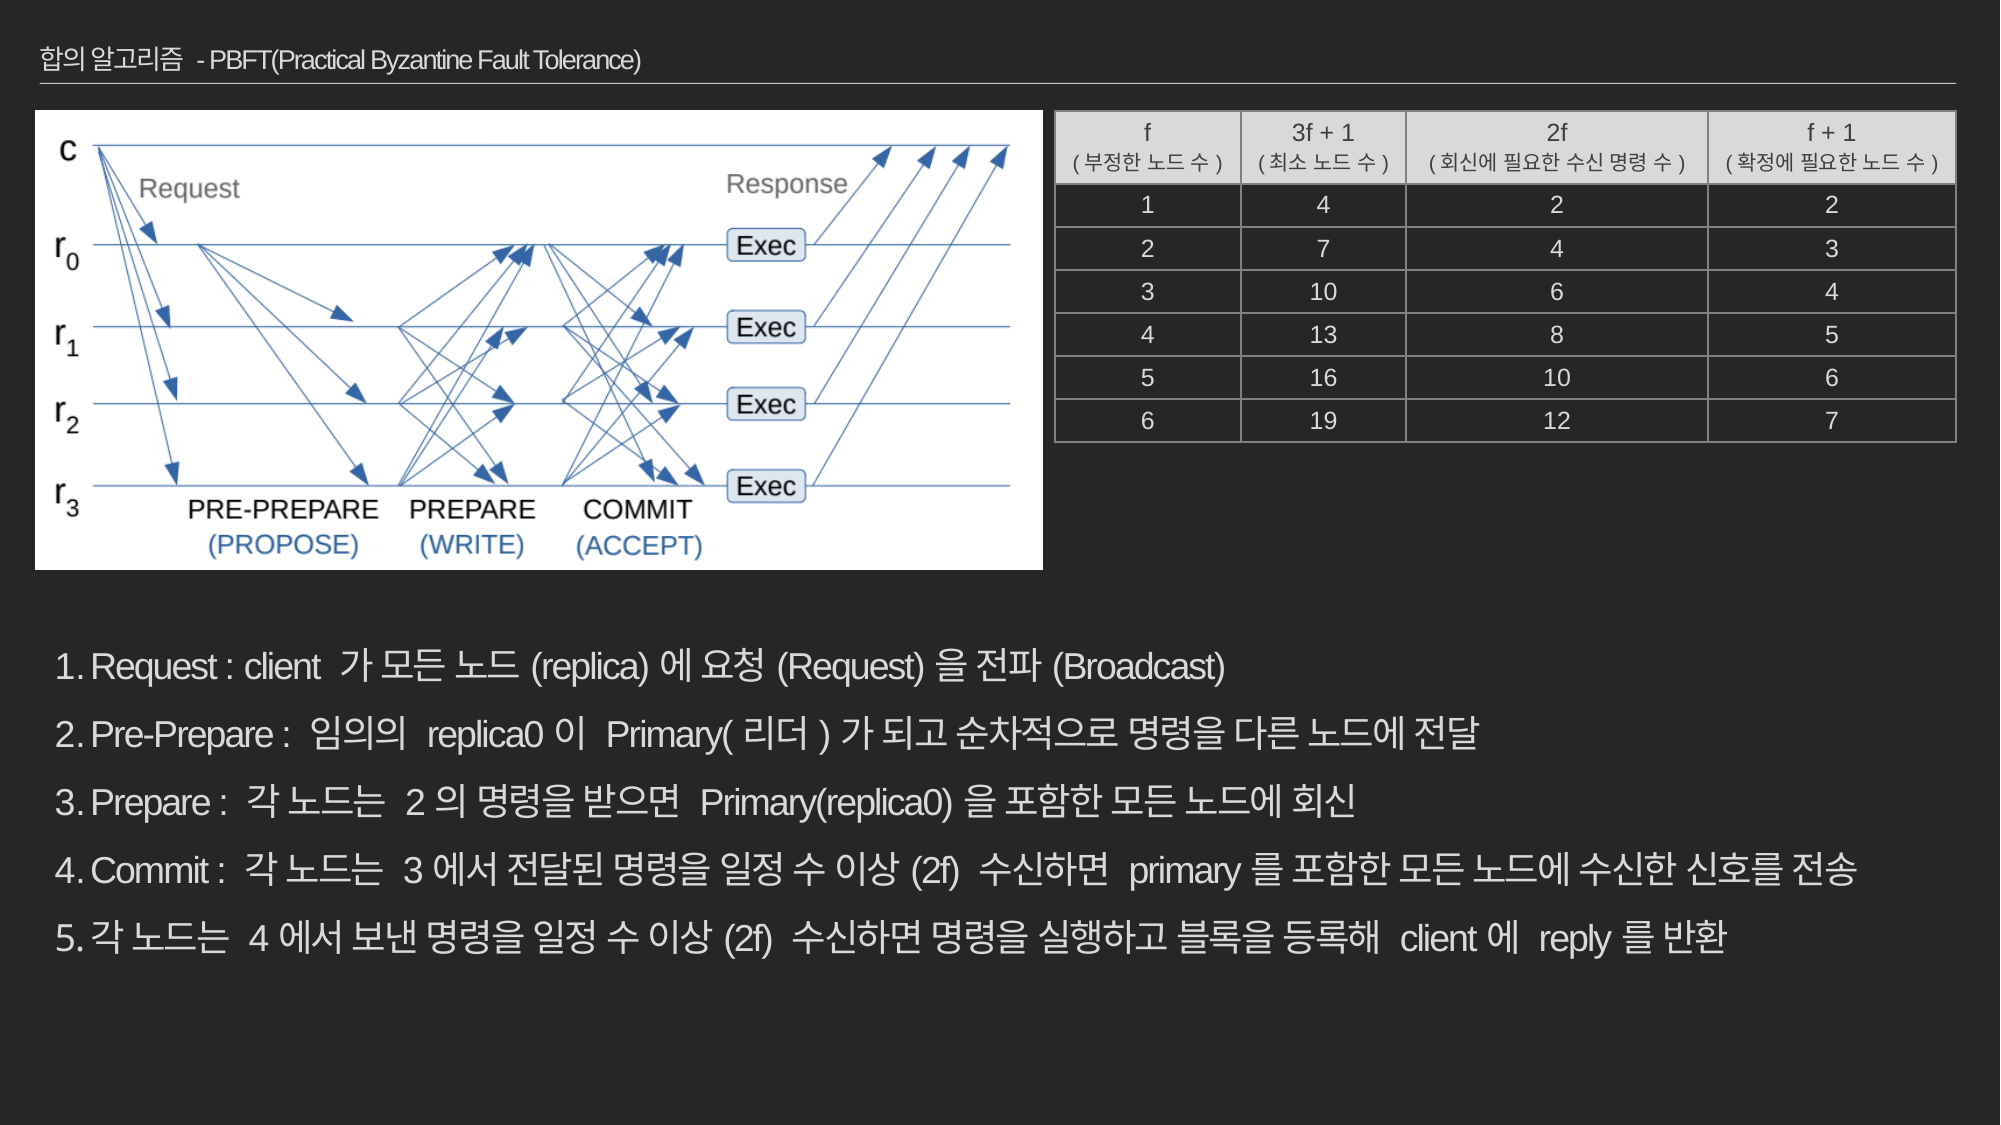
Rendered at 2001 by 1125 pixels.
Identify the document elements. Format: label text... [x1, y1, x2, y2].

table_cell 7 [1242, 228, 1405, 269]
table_cell 2 [1056, 228, 1240, 269]
table_cell 12 [1407, 400, 1707, 441]
table_cell 4 [1709, 271, 1955, 312]
table_cell 7 [1709, 400, 1955, 441]
table_cell 4 [1407, 228, 1707, 269]
table_cell 13 [1242, 314, 1405, 355]
table_cell 2 [1709, 185, 1955, 226]
table_cell 4 [1056, 314, 1240, 355]
title 합의 알고리즘 - PBFT(Practical Byzantine Fault Tolerance) [39, 31, 1961, 84]
table_cell 3 [1709, 228, 1955, 269]
table_cell 6 [1056, 400, 1240, 441]
table_header f + 1 (확정에 필요한 노드 수) [1709, 112, 1955, 183]
list Request : client 가 모든 노드(replica)에 요청(Request)을 전파(Broadcast) Pre-Prepare : 임의의 replica0이 Primary(리더)가 되고 순차적으로 명령을 다른 노드에 전달 Prepare : 각 노드는 2의 명령을 받으면 Primary(replica0)을 포함한 모든 노드에 회신 Commit : 각 노드는 3에서 전달된 명령을 일정 수 이상(2f) 수신하면 primary를 포함한 모든 노드에 수신한 신호를 전송 각 노드는 4에서 보낸 명령을 일정 수 이상(2f) 수신하면 명령을 실행하고 블록을 등록해 client에 reply를 반환 [39, 110, 1957, 1100]
table_cell 1 [1056, 185, 1240, 226]
table_cell 4 [1242, 185, 1405, 226]
table_cell 6 [1709, 357, 1955, 398]
table_cell 5 [1709, 314, 1955, 355]
table_cell 3 [1056, 271, 1240, 312]
table_cell 16 [1242, 357, 1405, 398]
table_cell 10 [1242, 271, 1405, 312]
table_header 2f (회신에 필요한 수신 명령 수) [1407, 112, 1707, 183]
picture [35, 110, 1043, 570]
table_cell 19 [1242, 400, 1405, 441]
table_cell 6 [1407, 271, 1707, 312]
table_cell 8 [1407, 314, 1707, 355]
table_header 3f + 1 (최소 노드 수) [1242, 112, 1405, 183]
table_cell 5 [1056, 357, 1240, 398]
table_cell 10 [1407, 357, 1707, 398]
table_cell 2 [1407, 185, 1707, 226]
table_header f (부정한 노드 수) [1056, 112, 1240, 183]
